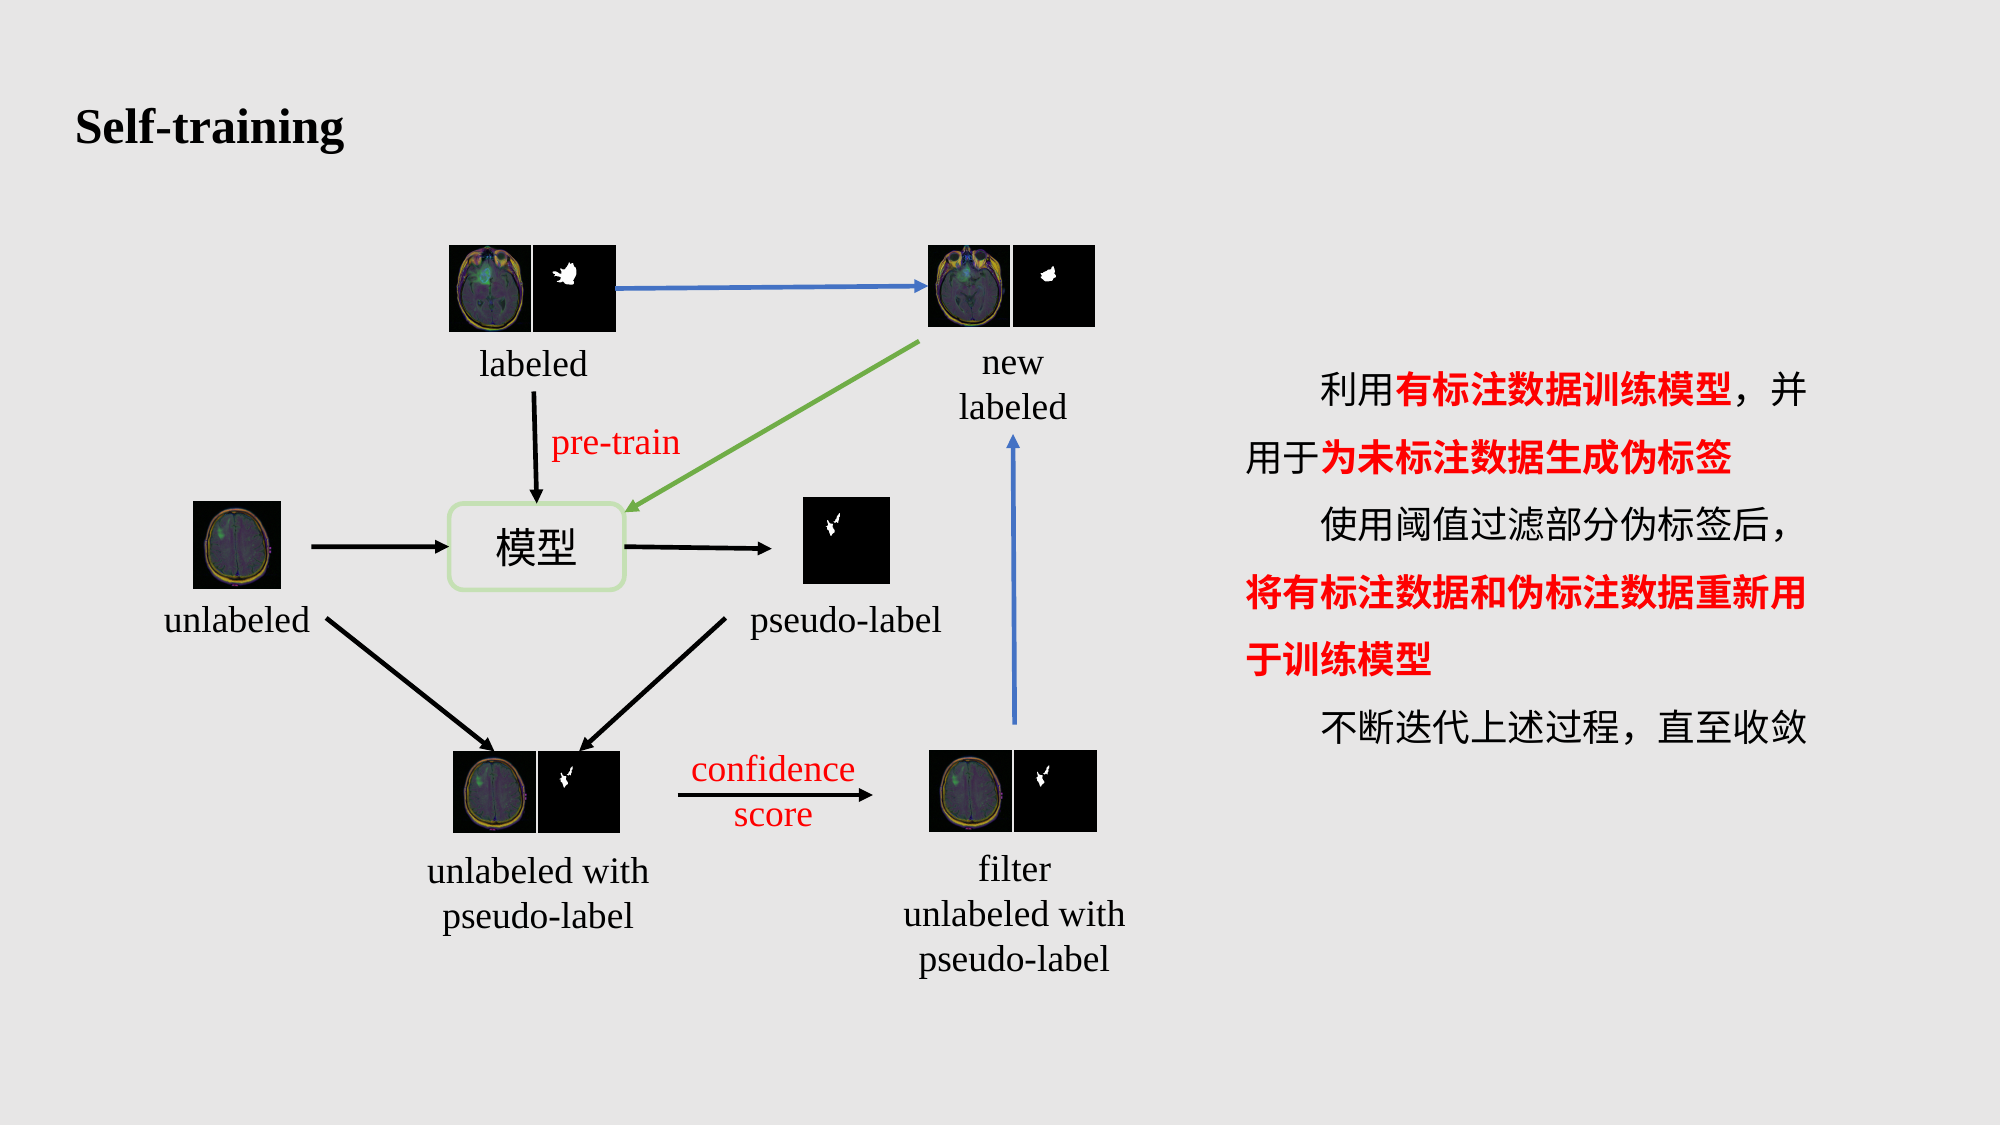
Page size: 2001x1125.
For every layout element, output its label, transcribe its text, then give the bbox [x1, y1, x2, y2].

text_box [147, 501, 327, 649]
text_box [326, 618, 495, 752]
text_box 模型 [448, 502, 626, 591]
title Self-training [59, 73, 425, 173]
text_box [533, 392, 537, 504]
text_box pre-train [537, 409, 624, 470]
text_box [624, 340, 920, 513]
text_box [861, 750, 1168, 989]
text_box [385, 751, 691, 945]
text_box 利用有标注数据训练模型，并用于为未标注数据生成伪标签 使用阈值过滤部分伪标签后，将有标注数据和伪标注数据重新用于训练模型 不断迭代上述过程，直至收敛 [1230, 336, 1856, 757]
text_box confidence score [691, 737, 872, 794]
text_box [725, 497, 967, 649]
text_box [928, 245, 1095, 436]
text_box confidence score [691, 796, 861, 842]
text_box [579, 618, 726, 752]
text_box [449, 245, 616, 393]
